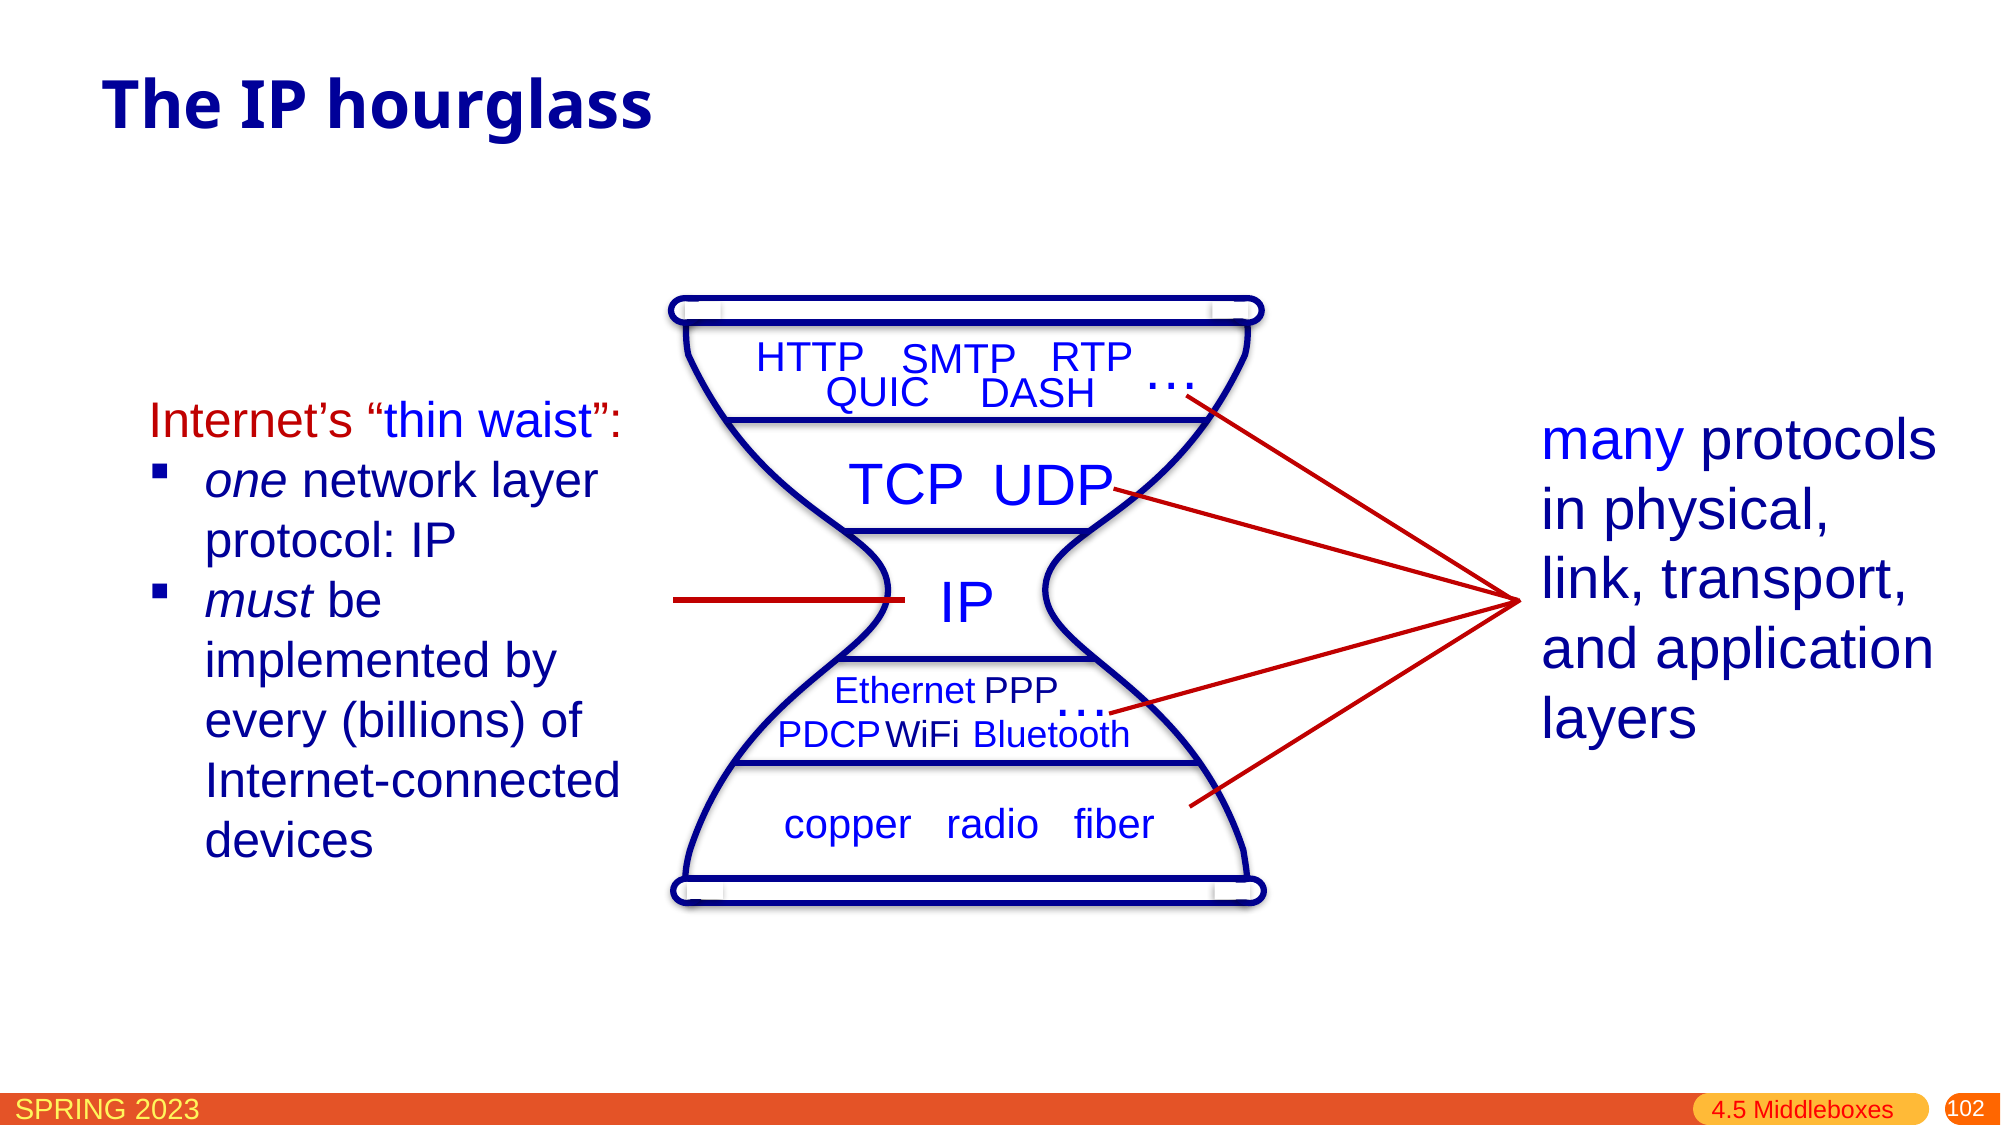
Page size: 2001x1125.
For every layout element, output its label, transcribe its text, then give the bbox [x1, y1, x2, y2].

title The IP hourglass [86, 42, 1914, 161]
text_box 4.5 Middleboxes [1696, 1086, 1922, 1125]
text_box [670, 296, 1265, 904]
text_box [1108, 393, 1960, 808]
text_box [133, 379, 906, 880]
